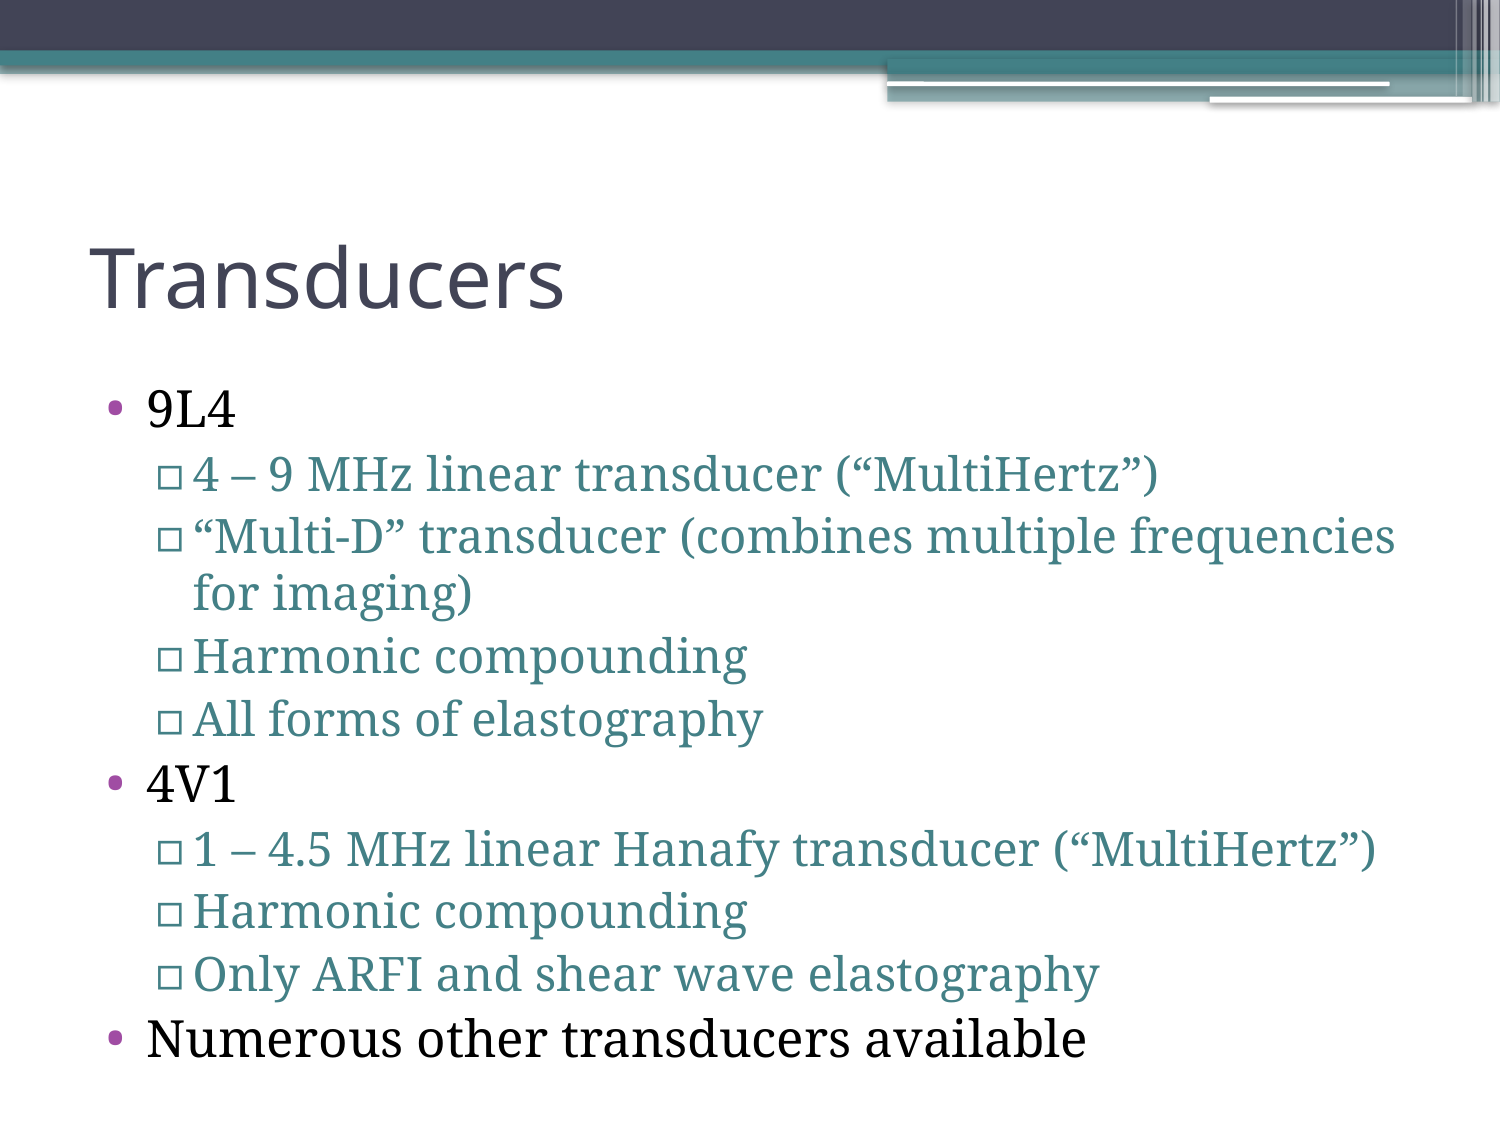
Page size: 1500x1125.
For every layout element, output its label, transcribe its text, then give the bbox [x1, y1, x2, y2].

list 9L4 4 – 9 MHz linear transducer (“MultiHertz”) “Multi-D” transducer (combines multiple frequencies for imaging) Harmonic compounding All forms of elastography 4V1 1 – 4.5 MHz linear Hanafy transducer (“MultiHertz”) Harmonic compounding Only ARFI and shear wave elastography Numerous other transducers available [75, 368, 1425, 1079]
title Transducers [75, 187, 1425, 363]
